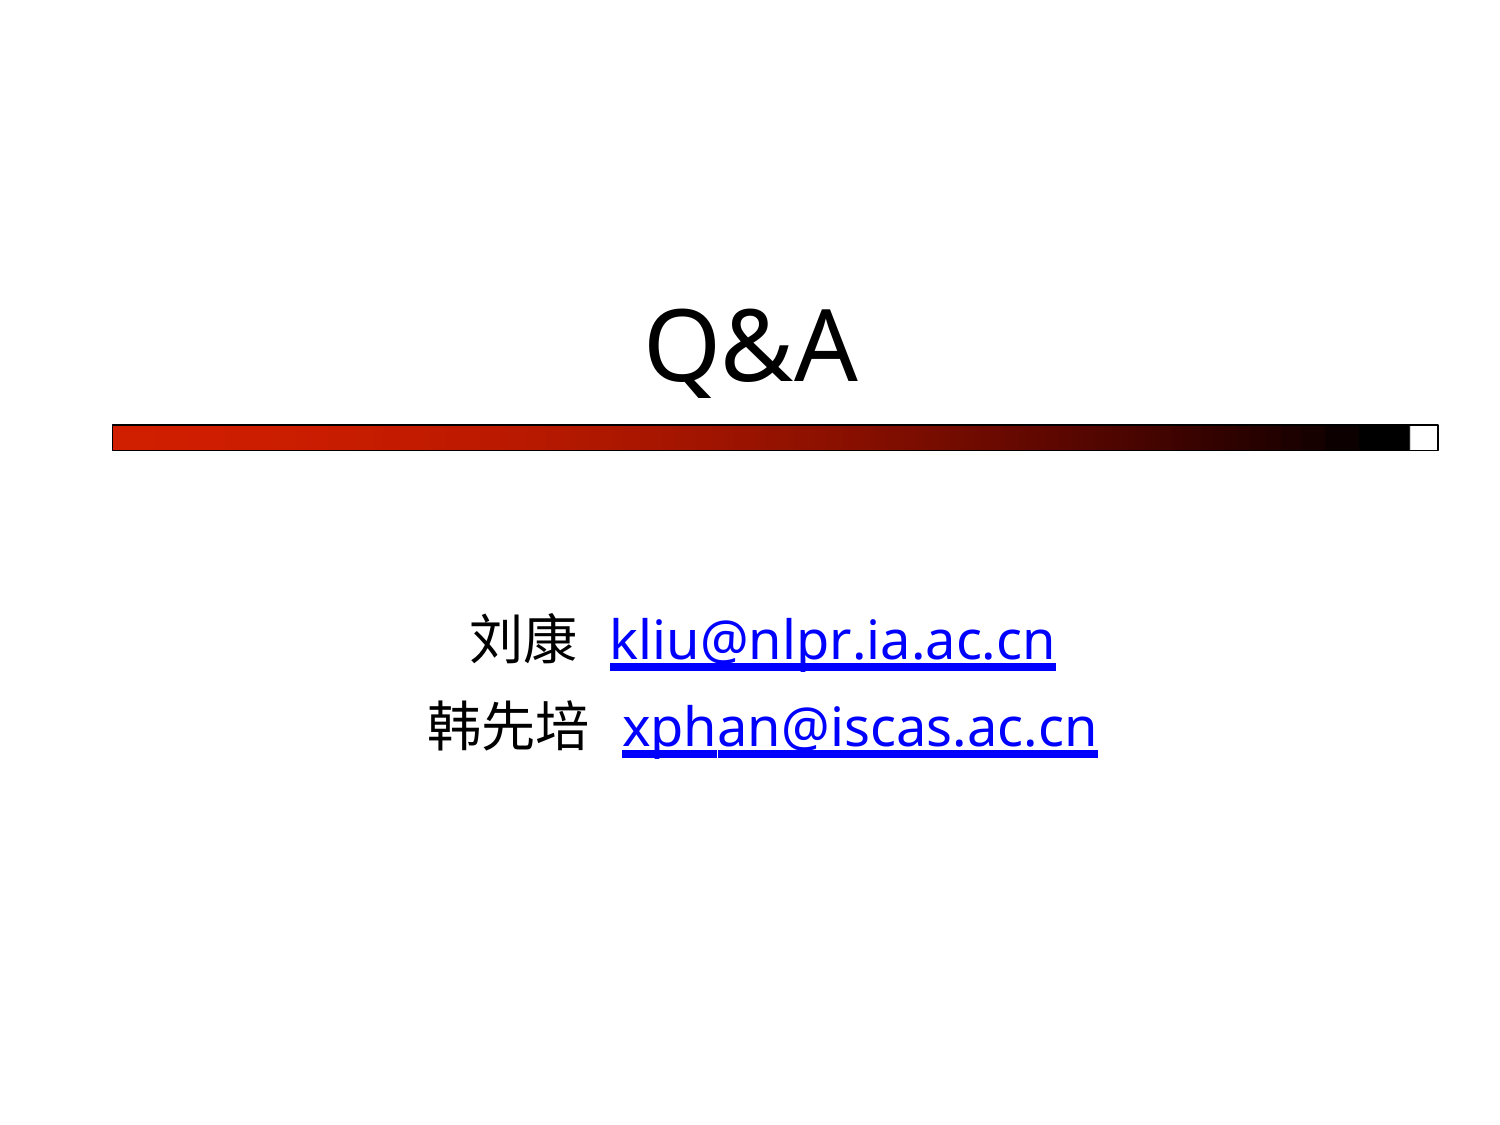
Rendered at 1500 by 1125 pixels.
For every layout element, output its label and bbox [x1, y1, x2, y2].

text_box [641, 281, 885, 404]
text_box [423, 605, 1102, 750]
text_box [112, 424, 1438, 451]
